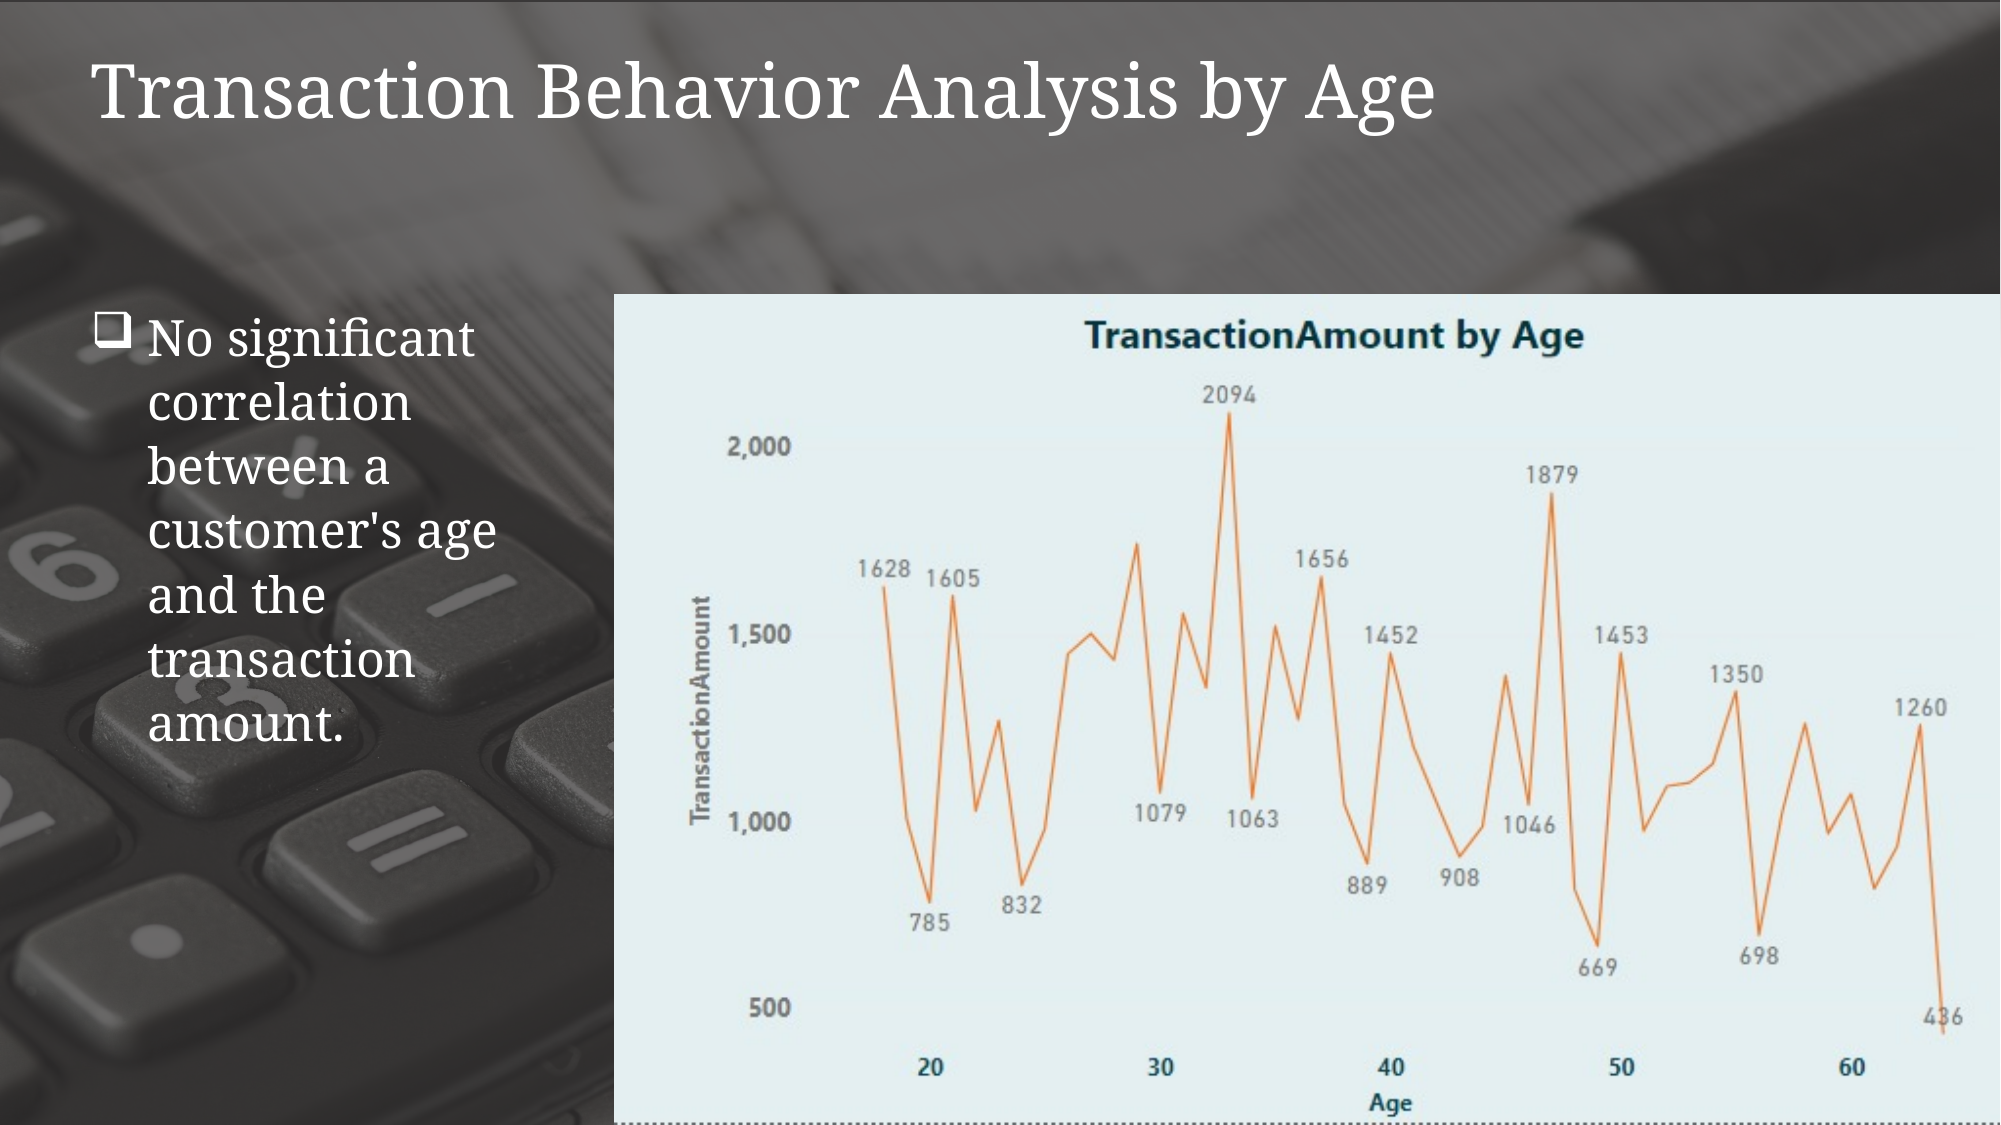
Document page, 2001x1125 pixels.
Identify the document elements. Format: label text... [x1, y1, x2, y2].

text_box No significant correlation between a customer's age and the transaction amount. [76, 294, 613, 759]
text_box [0, 0, 2000, 1125]
picture [614, 0, 2001, 1125]
text_box Transaction Behavior Analysis by Age [76, 35, 1525, 141]
